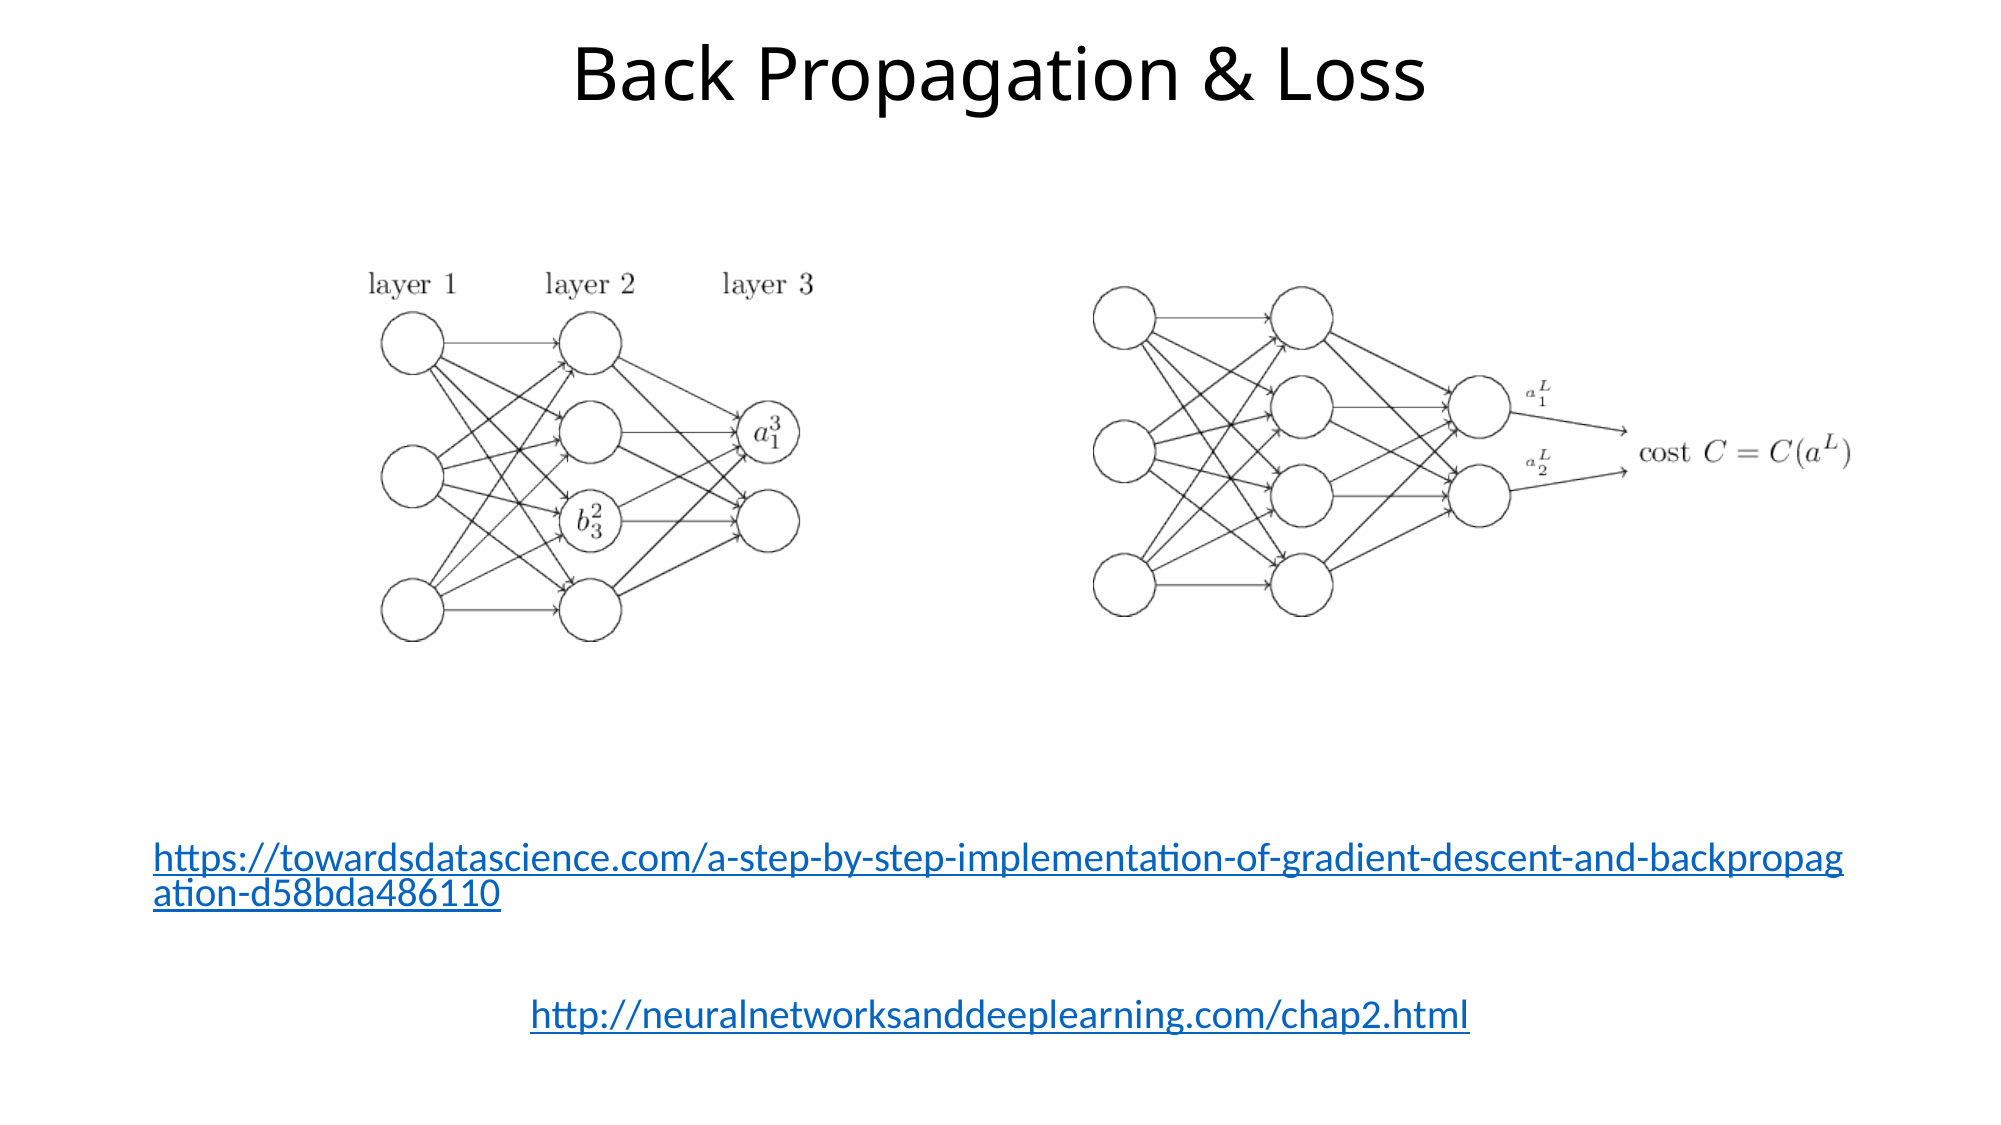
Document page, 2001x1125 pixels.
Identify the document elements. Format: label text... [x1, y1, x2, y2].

subtitle https://towardsdatascience.com/a-step-by-step-implementation-of-gradient-descent-and-backpropagation-d58bda486110 http://neuralnetworksanddeeplearning.com/chap2.html [137, 828, 1863, 1011]
picture [1093, 286, 1863, 617]
title Back Propagation & Loss [249, 29, 1750, 125]
picture [357, 261, 824, 642]
